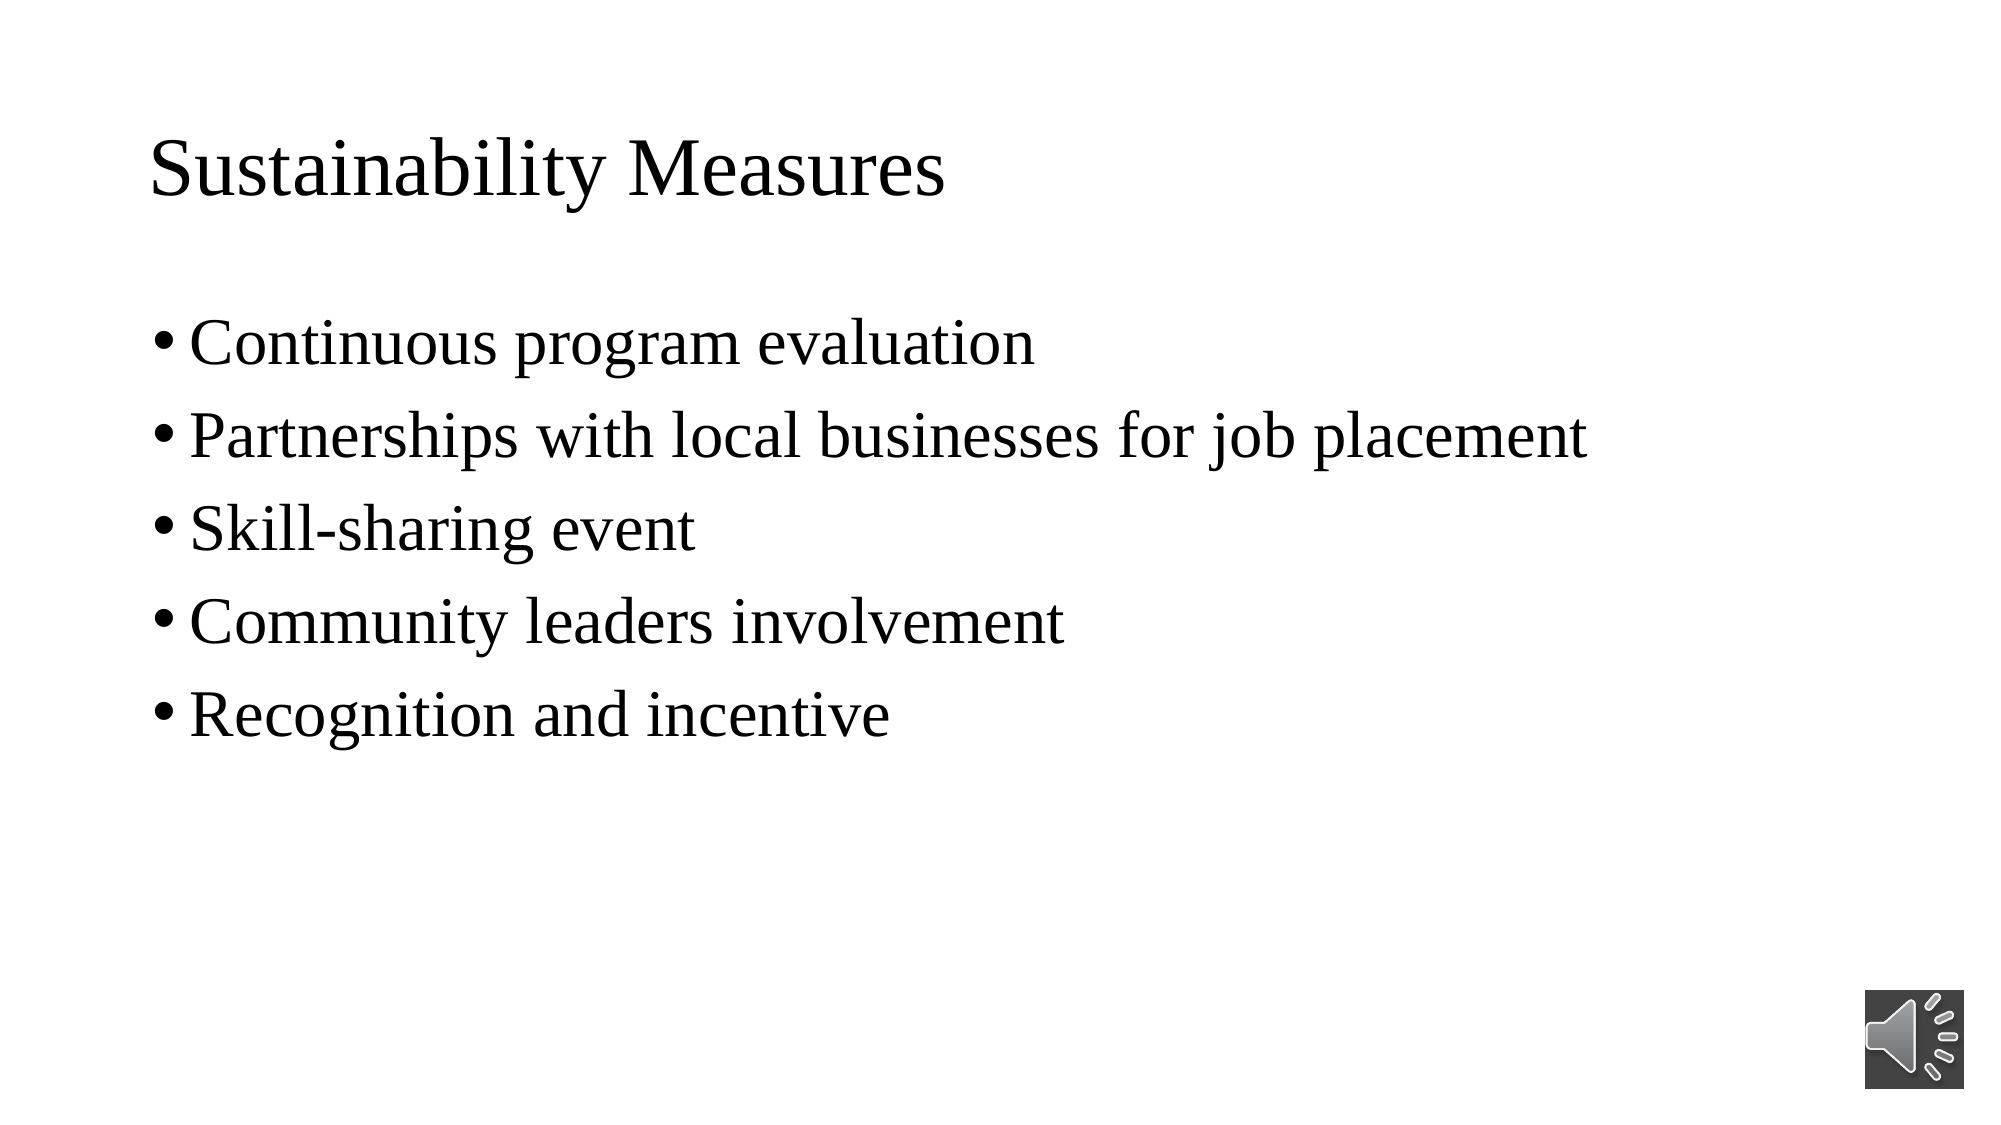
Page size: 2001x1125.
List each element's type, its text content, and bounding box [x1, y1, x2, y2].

picture [1864, 989, 1965, 1090]
title Sustainability Measures [133, 59, 1859, 278]
list Continuous program evaluation Partnerships with local businesses for job placement Skill-sharing event Community leaders involvement Recognition and incentive [137, 299, 1863, 1014]
